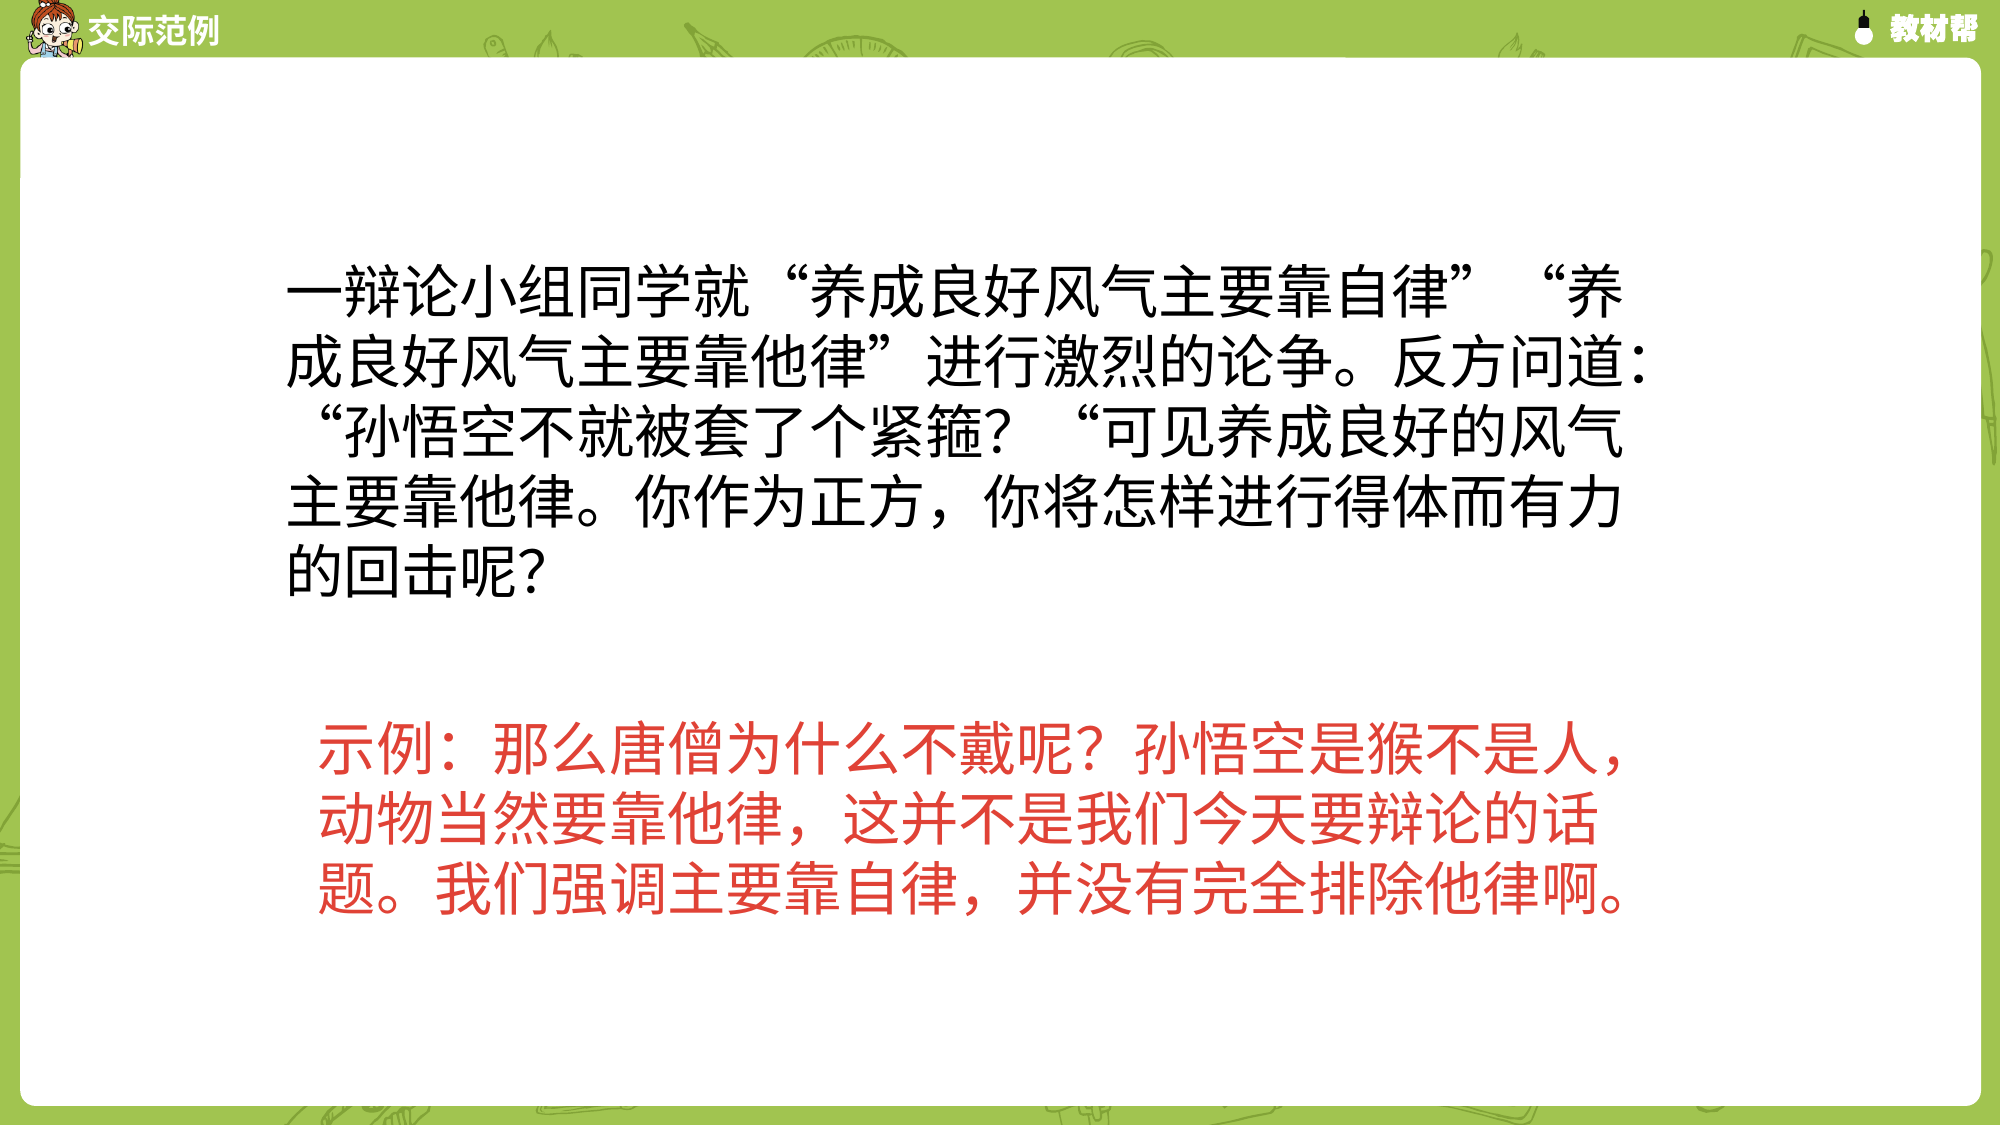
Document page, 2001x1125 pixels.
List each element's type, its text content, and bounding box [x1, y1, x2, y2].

picture [26, 0, 88, 60]
text_box 一辩论小组同学就“养成良好风气主要靠自律”“养成良好风气主要靠他律”进行激烈的论争。反方问道：“孙悟空不就被套了个紧箍？“可见养成良好的风气主要靠他律。你作为正方，你将怎样进行得体而有力的回击呢？ [270, 247, 1685, 683]
text_box 示例：那么唐僧为什么不戴呢？孙悟空是猴不是人，动物当然要靠他律，这并不是我们今天要辩论的话题。我们强调主要靠自律，并没有完全排除他律啊。 [303, 704, 1652, 930]
